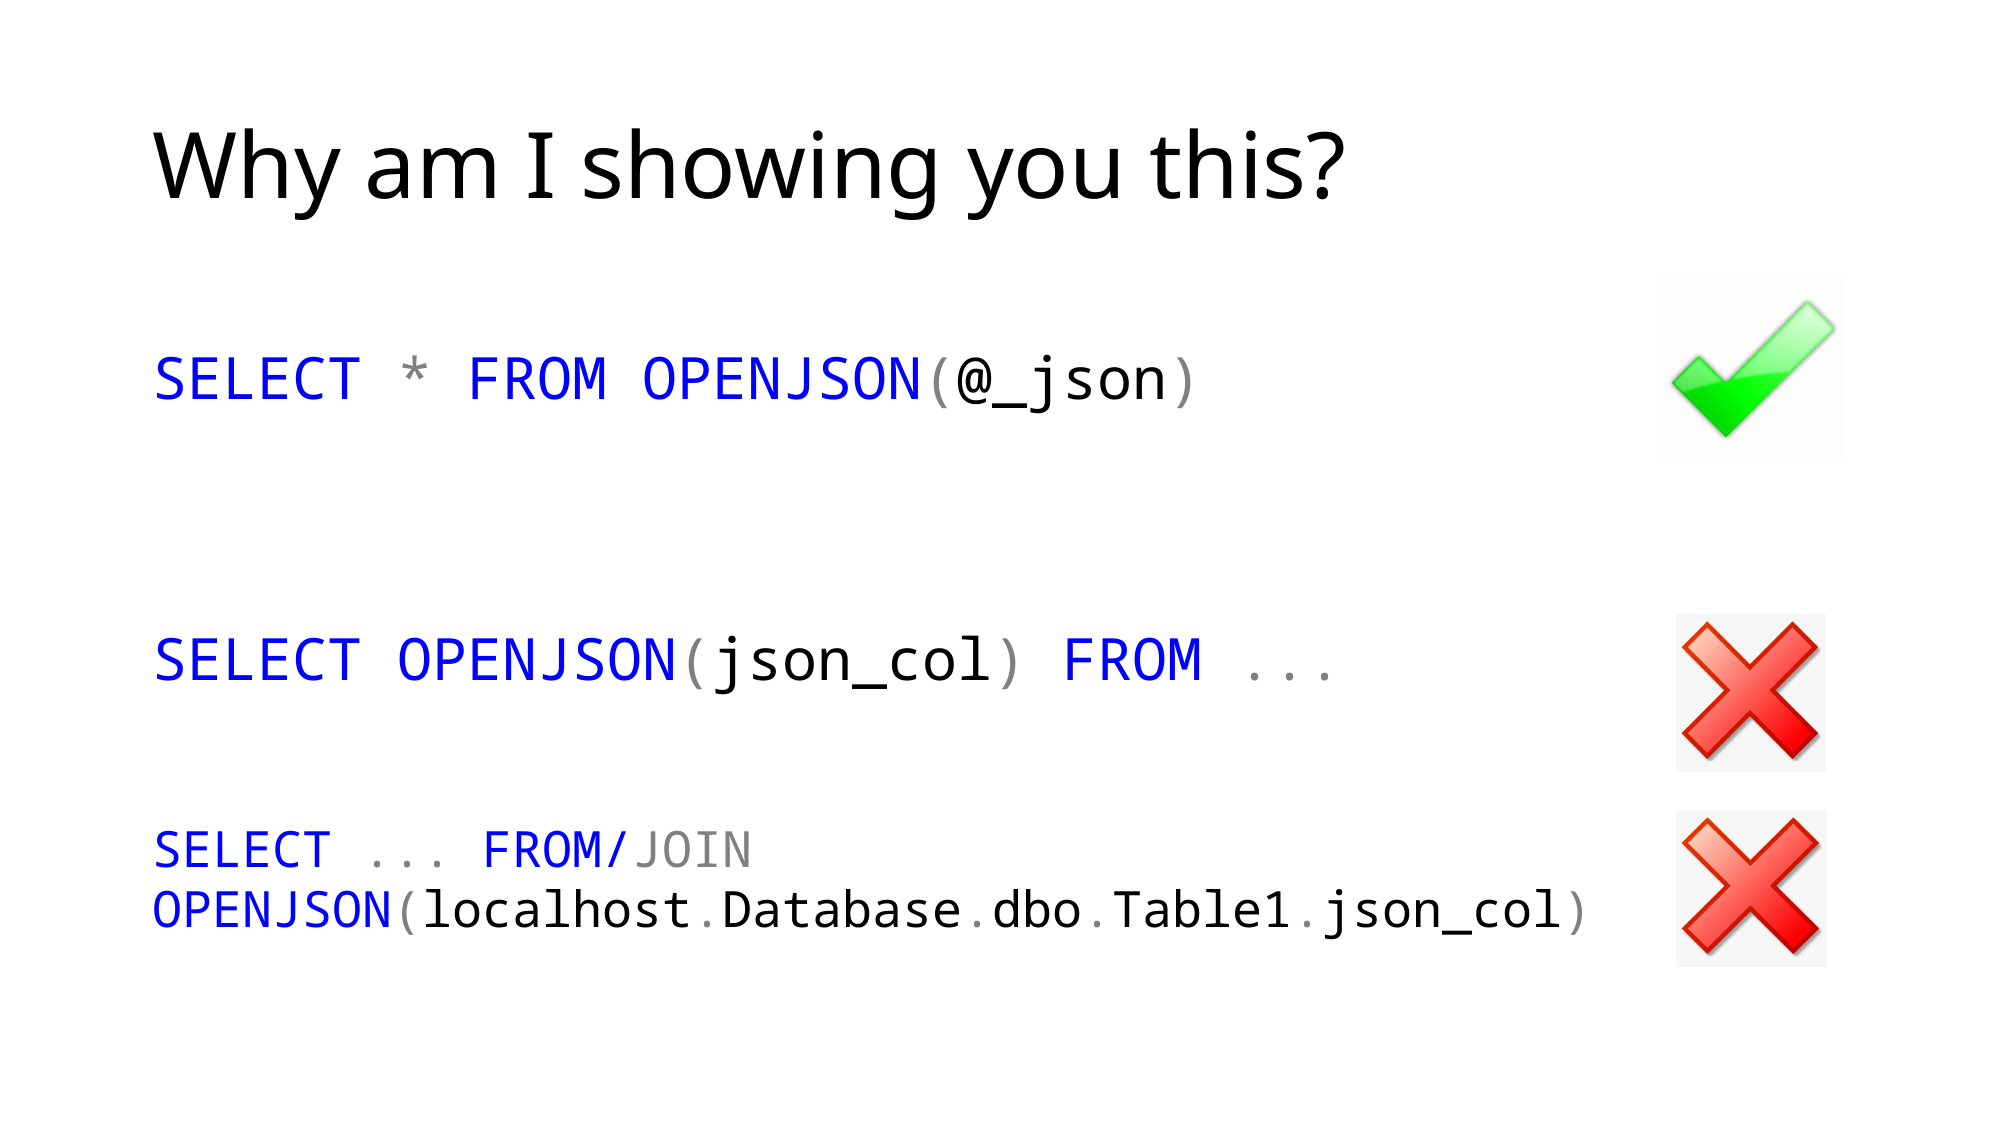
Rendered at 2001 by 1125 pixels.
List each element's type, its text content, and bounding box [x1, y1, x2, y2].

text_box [137, 614, 1826, 772]
title Why am I showing you this? [137, 59, 1863, 278]
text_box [137, 810, 1827, 967]
text_box SELECT * FROM OPENJSON(@_json) [137, 334, 1280, 419]
picture [1659, 277, 1844, 462]
